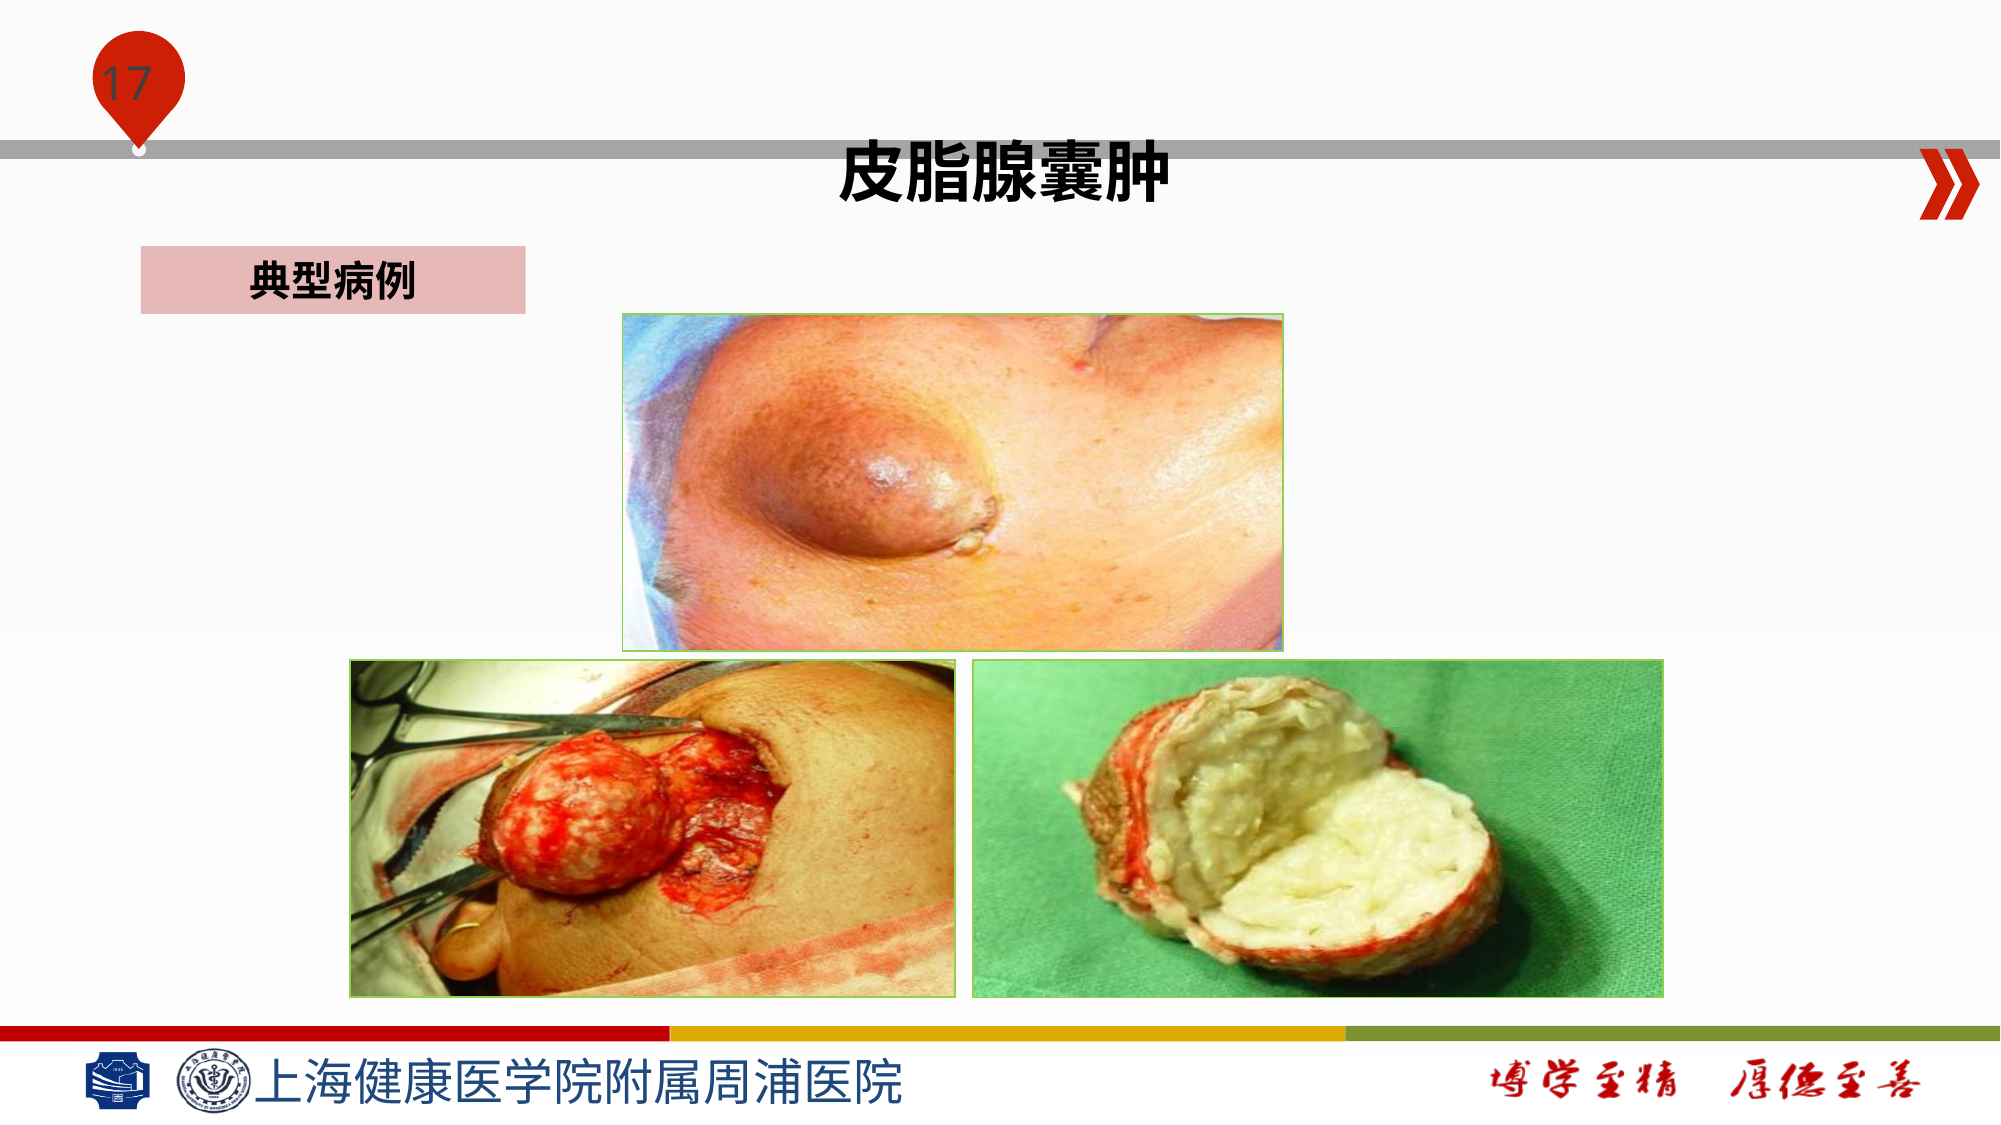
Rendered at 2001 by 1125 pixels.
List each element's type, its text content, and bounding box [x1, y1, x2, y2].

text_box 皮脂腺囊肿 [823, 82, 1188, 217]
picture [70, 1042, 260, 1121]
text_box 典型病例 [140, 246, 526, 314]
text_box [350, 314, 1663, 997]
picture [1458, 1043, 1955, 1124]
